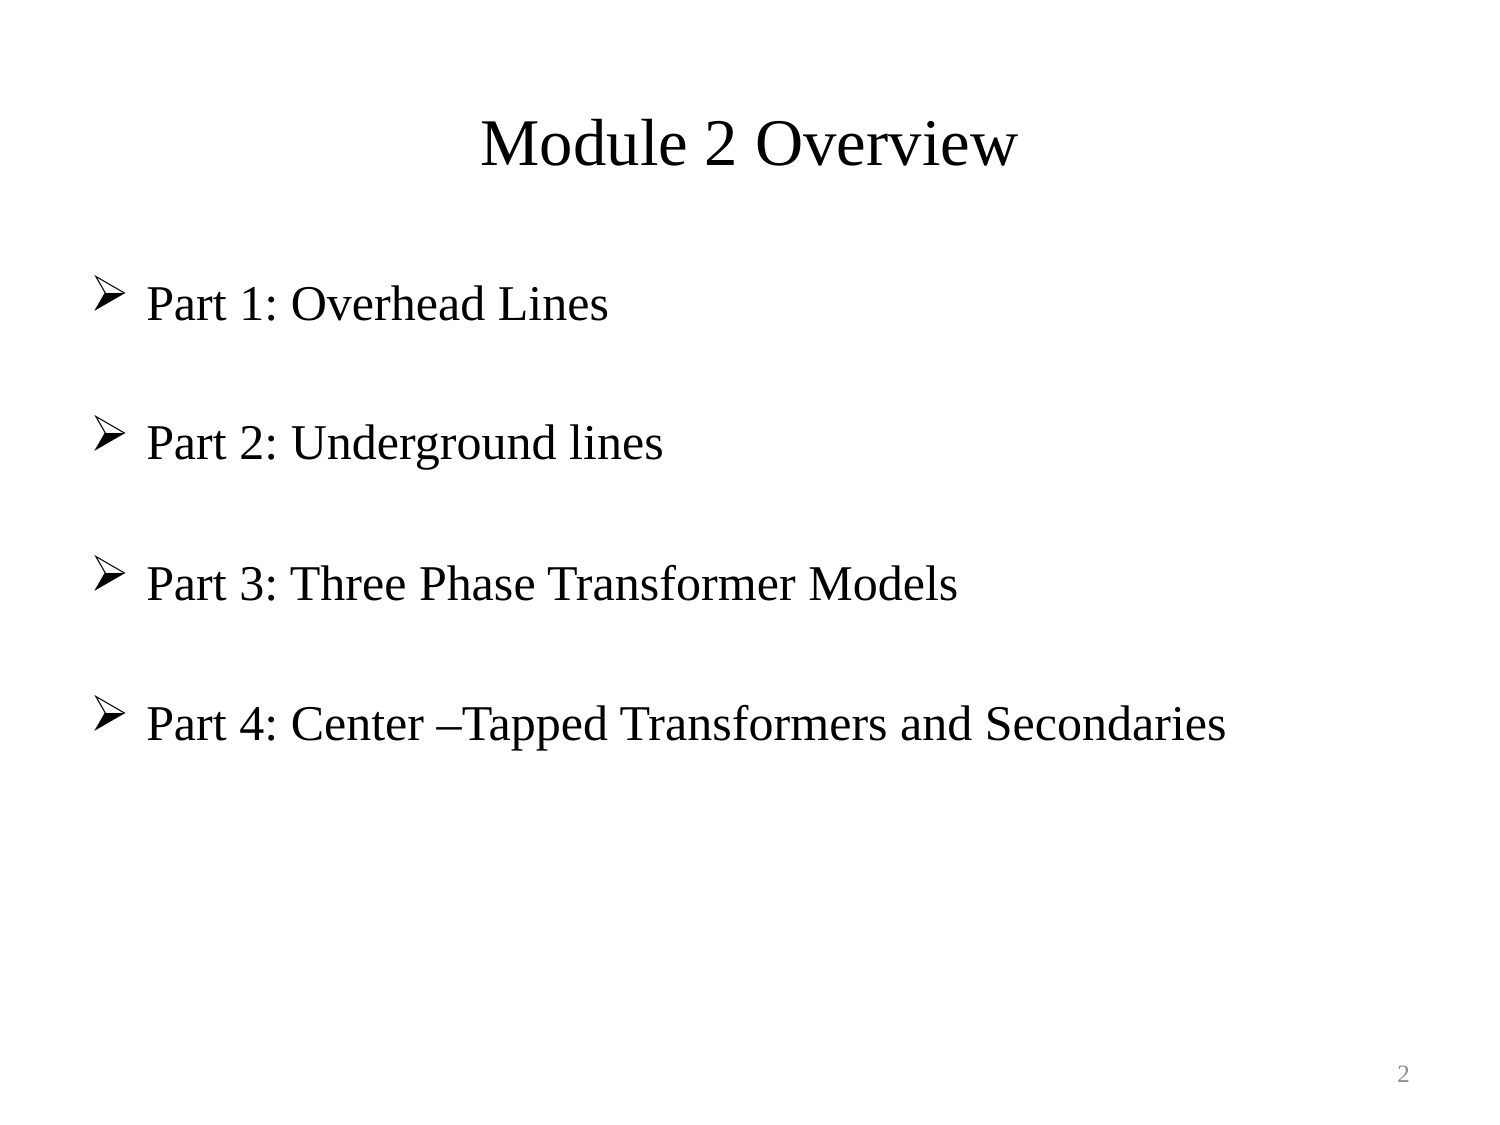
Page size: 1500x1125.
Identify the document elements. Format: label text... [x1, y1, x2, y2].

title Module 2 Overview [75, 45, 1425, 233]
list Part 1: Overhead Lines Part 2: Underground lines Part 3: Three Phase Transformer Models Part 4: Center –Tapped Transformers and Secondaries [75, 262, 1425, 1005]
slide_number 2 [1074, 1042, 1425, 1103]
